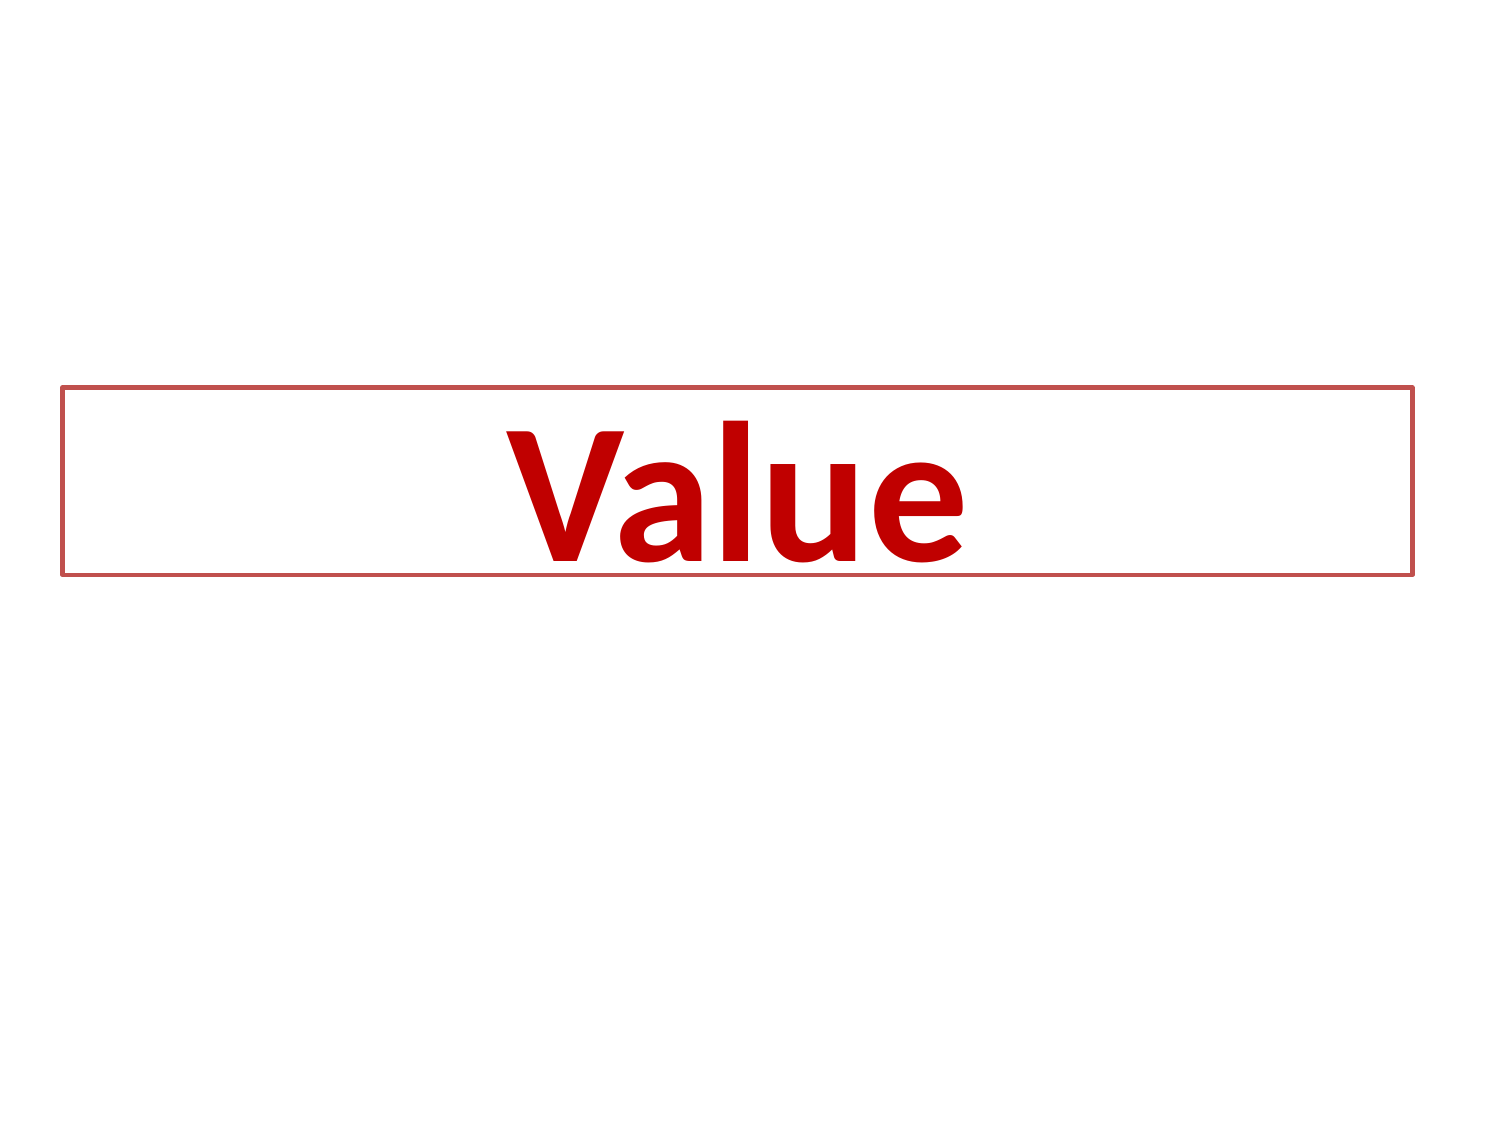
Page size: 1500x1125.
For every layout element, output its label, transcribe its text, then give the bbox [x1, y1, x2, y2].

title Value [60, 385, 1415, 577]
